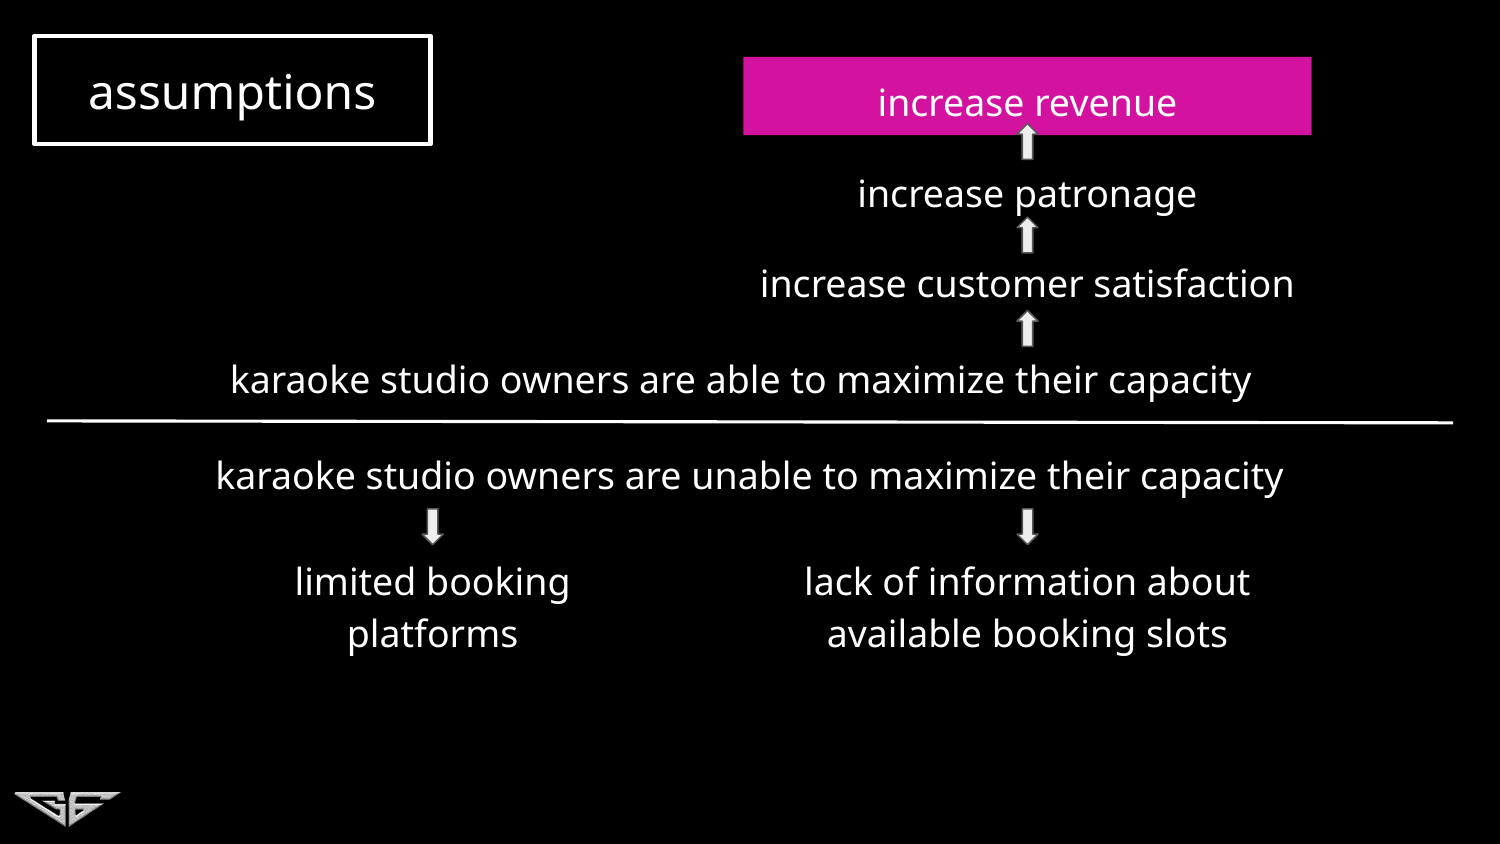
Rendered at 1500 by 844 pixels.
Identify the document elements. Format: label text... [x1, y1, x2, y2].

picture [9, 791, 122, 829]
text_box [1016, 217, 1039, 253]
text_box increase patronage [743, 147, 1312, 226]
text_box [1016, 310, 1039, 347]
text_box [422, 508, 444, 545]
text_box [46, 420, 1454, 424]
text_box assumptions [34, 35, 431, 145]
text_box [1016, 123, 1039, 160]
text_box lack of information about available booking slots [772, 536, 1283, 664]
text_box increase revenue [743, 56, 1312, 136]
text_box karaoke studio owners are unable to maximize their capacity [129, 431, 1371, 509]
text_box [1017, 508, 1039, 545]
text_box increase customer satisfaction [743, 238, 1312, 317]
text_box karaoke studio owners are able to maximize their capacity [121, 334, 1362, 413]
text_box limited booking platforms [241, 536, 625, 664]
